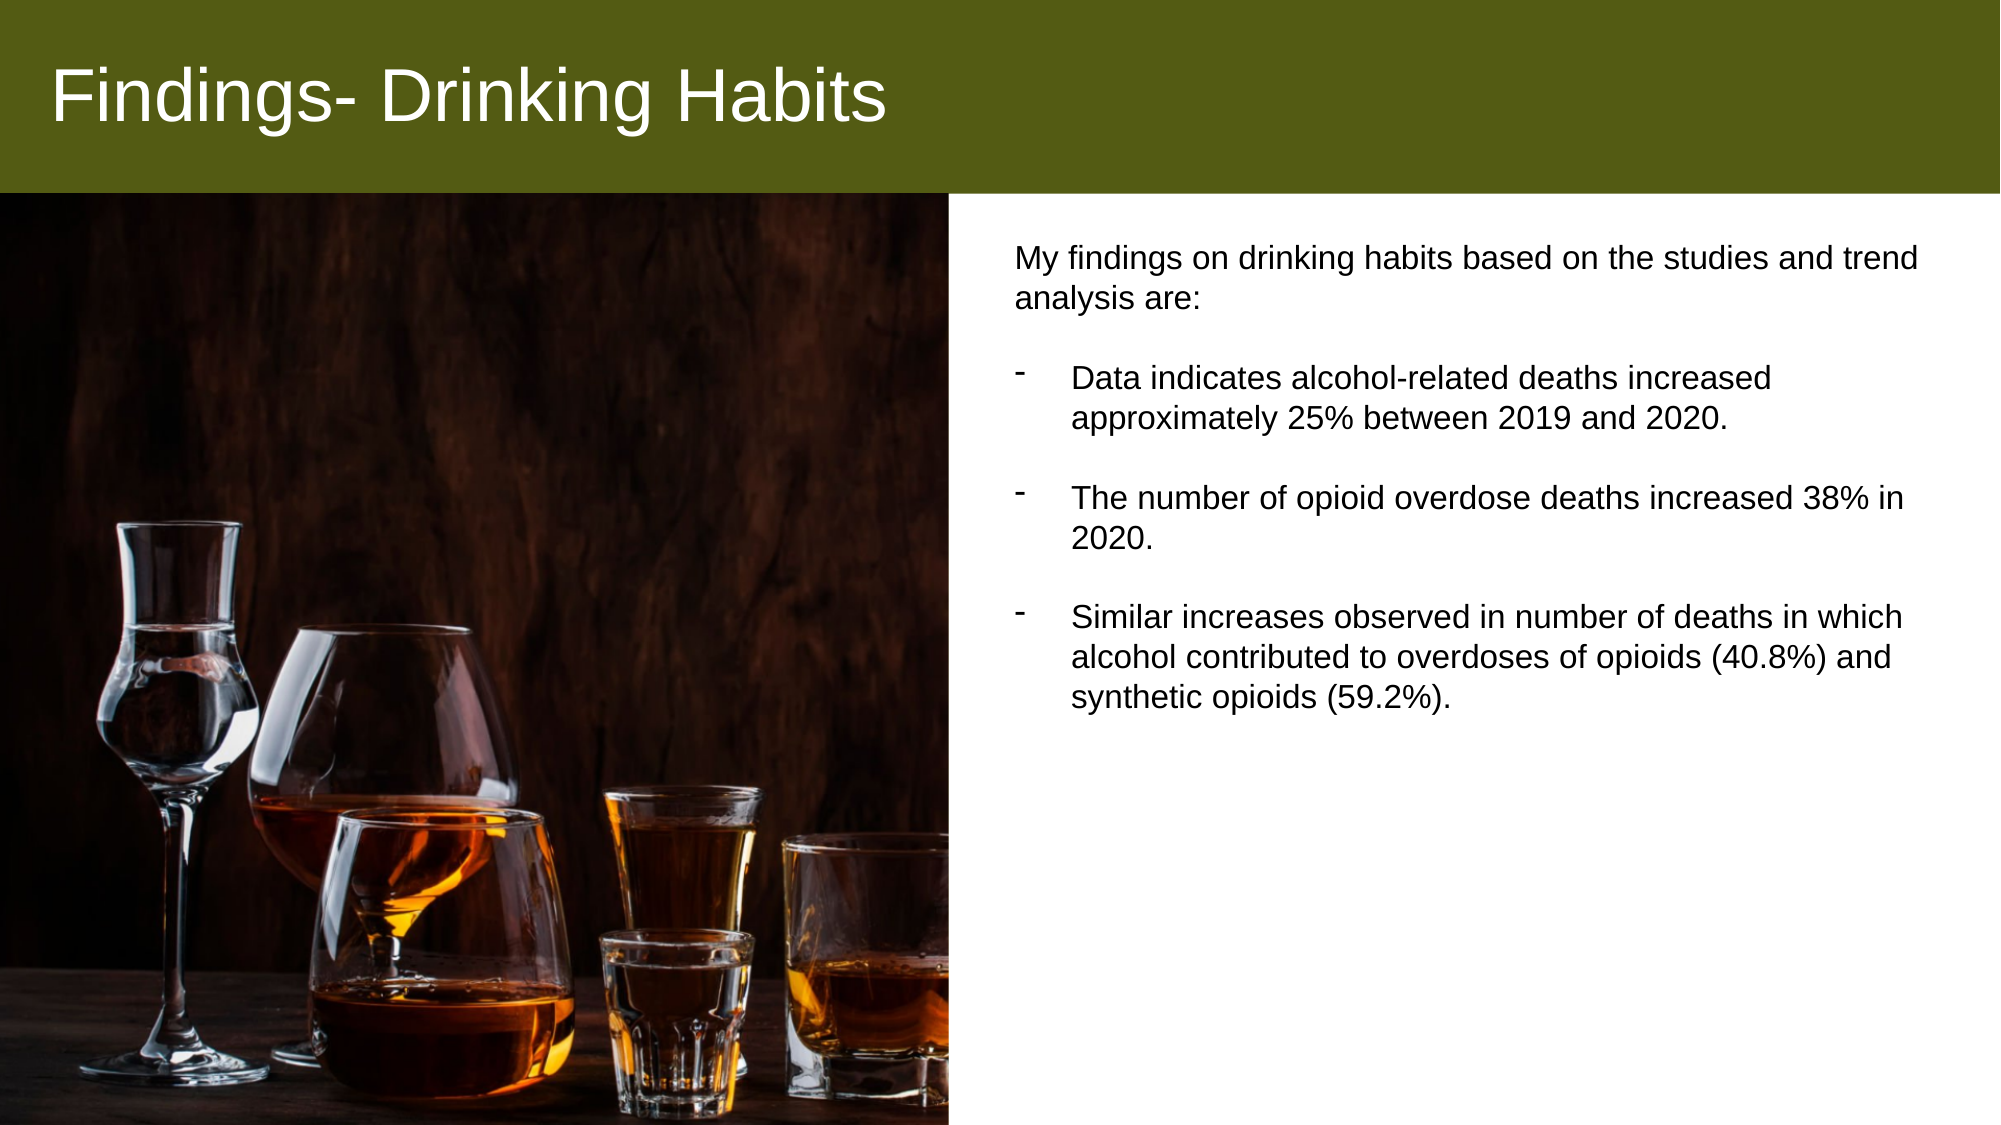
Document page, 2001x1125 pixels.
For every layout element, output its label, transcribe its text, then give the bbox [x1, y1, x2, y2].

picture [0, 193, 949, 1125]
title Findings- Drinking Habits [35, 45, 1959, 150]
text_box My findings on drinking habits based on the studies and trend analysis are: Data indicates alcohol-related deaths increased approximately 25% between 2019 and 2020. The number of opioid overdose deaths increased 38% in 2020. Similar increases observed in number of deaths in which alcohol contributed to overdoses of opioids (40.8%) and synthetic opioids (59.2%). [999, 228, 1976, 723]
